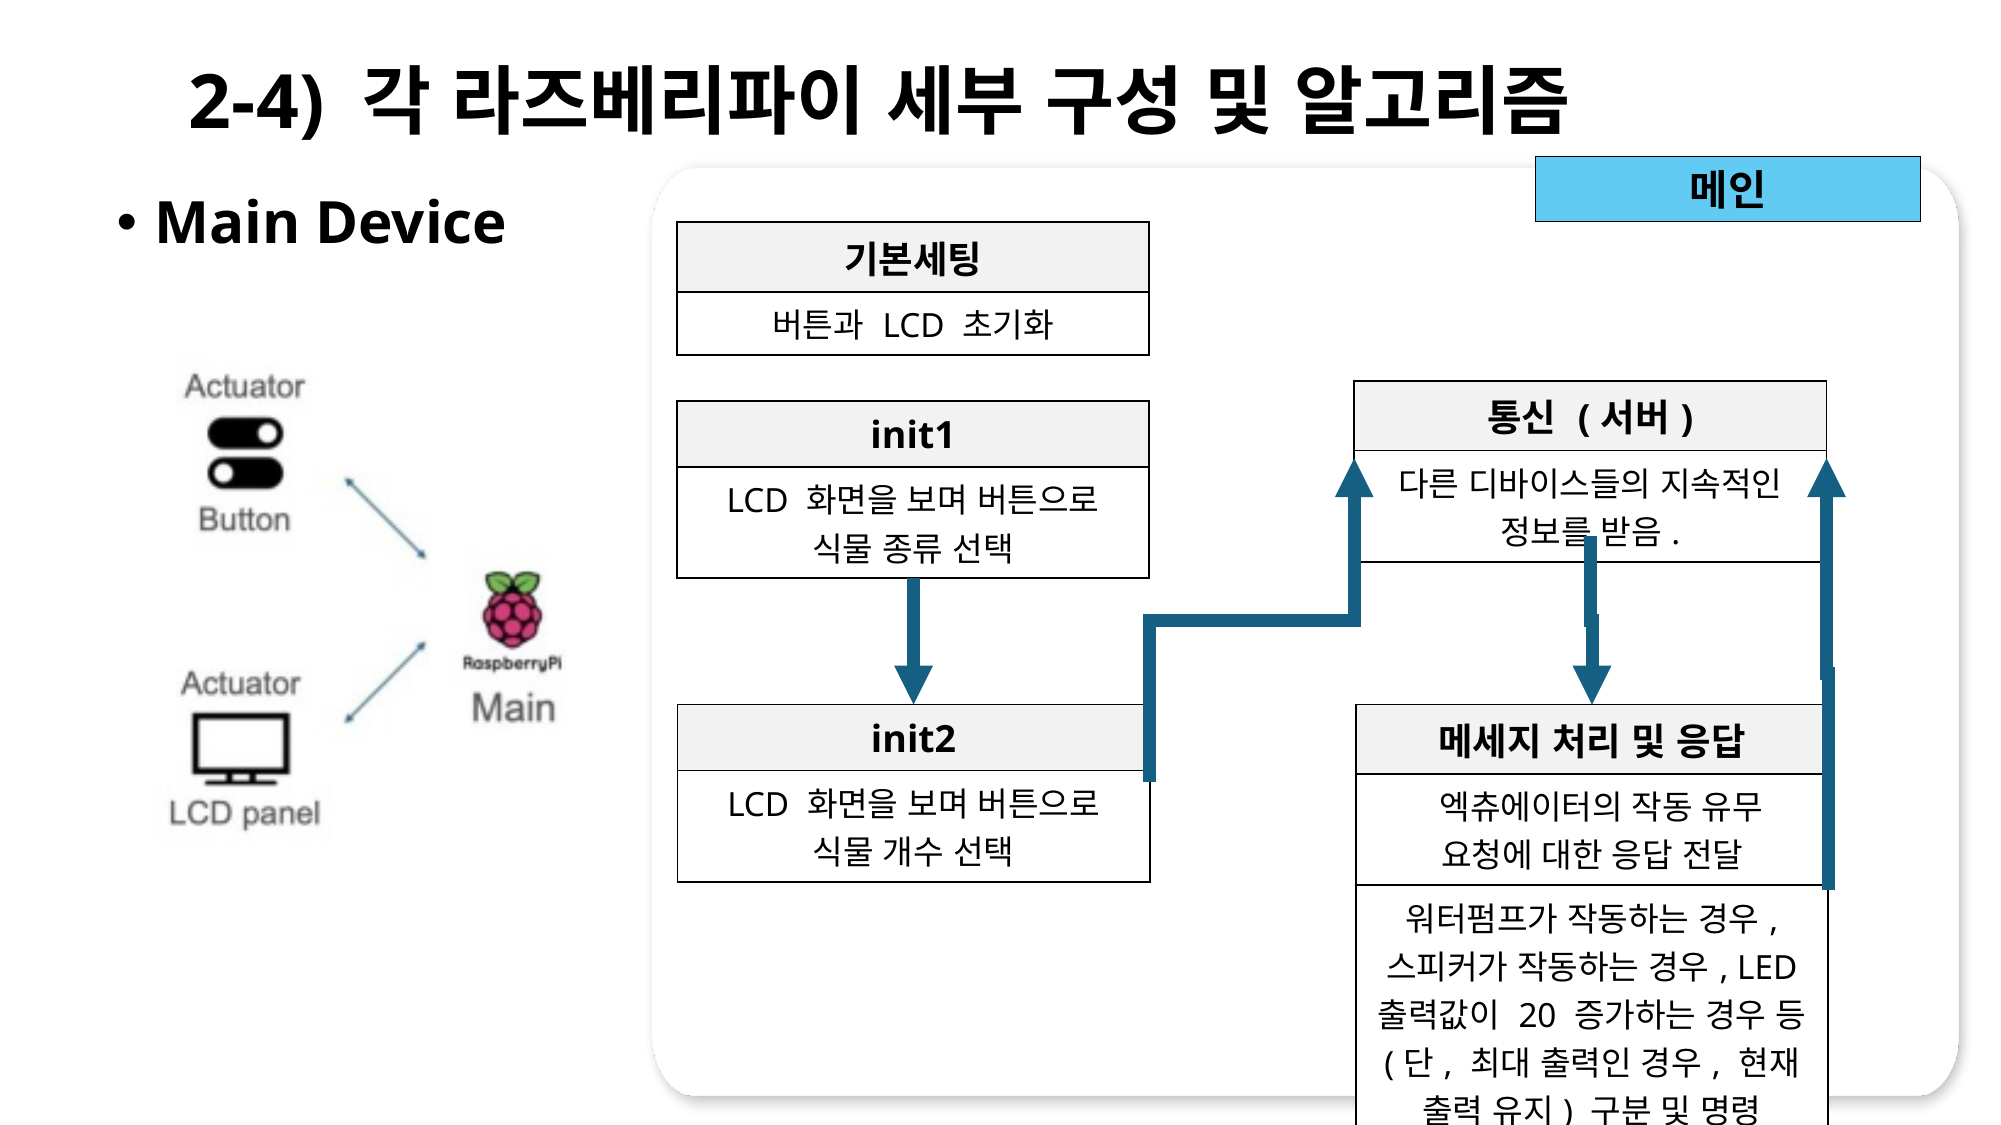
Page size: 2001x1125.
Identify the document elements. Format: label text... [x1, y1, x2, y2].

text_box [1149, 457, 1355, 783]
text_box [590, 144, 2000, 1125]
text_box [1506, 618, 1677, 622]
title 2-4) 각 라즈베리파이 세부 구성 및 알고리즘 [173, 7, 1765, 185]
list Main Device [101, 185, 590, 329]
picture [133, 347, 607, 844]
